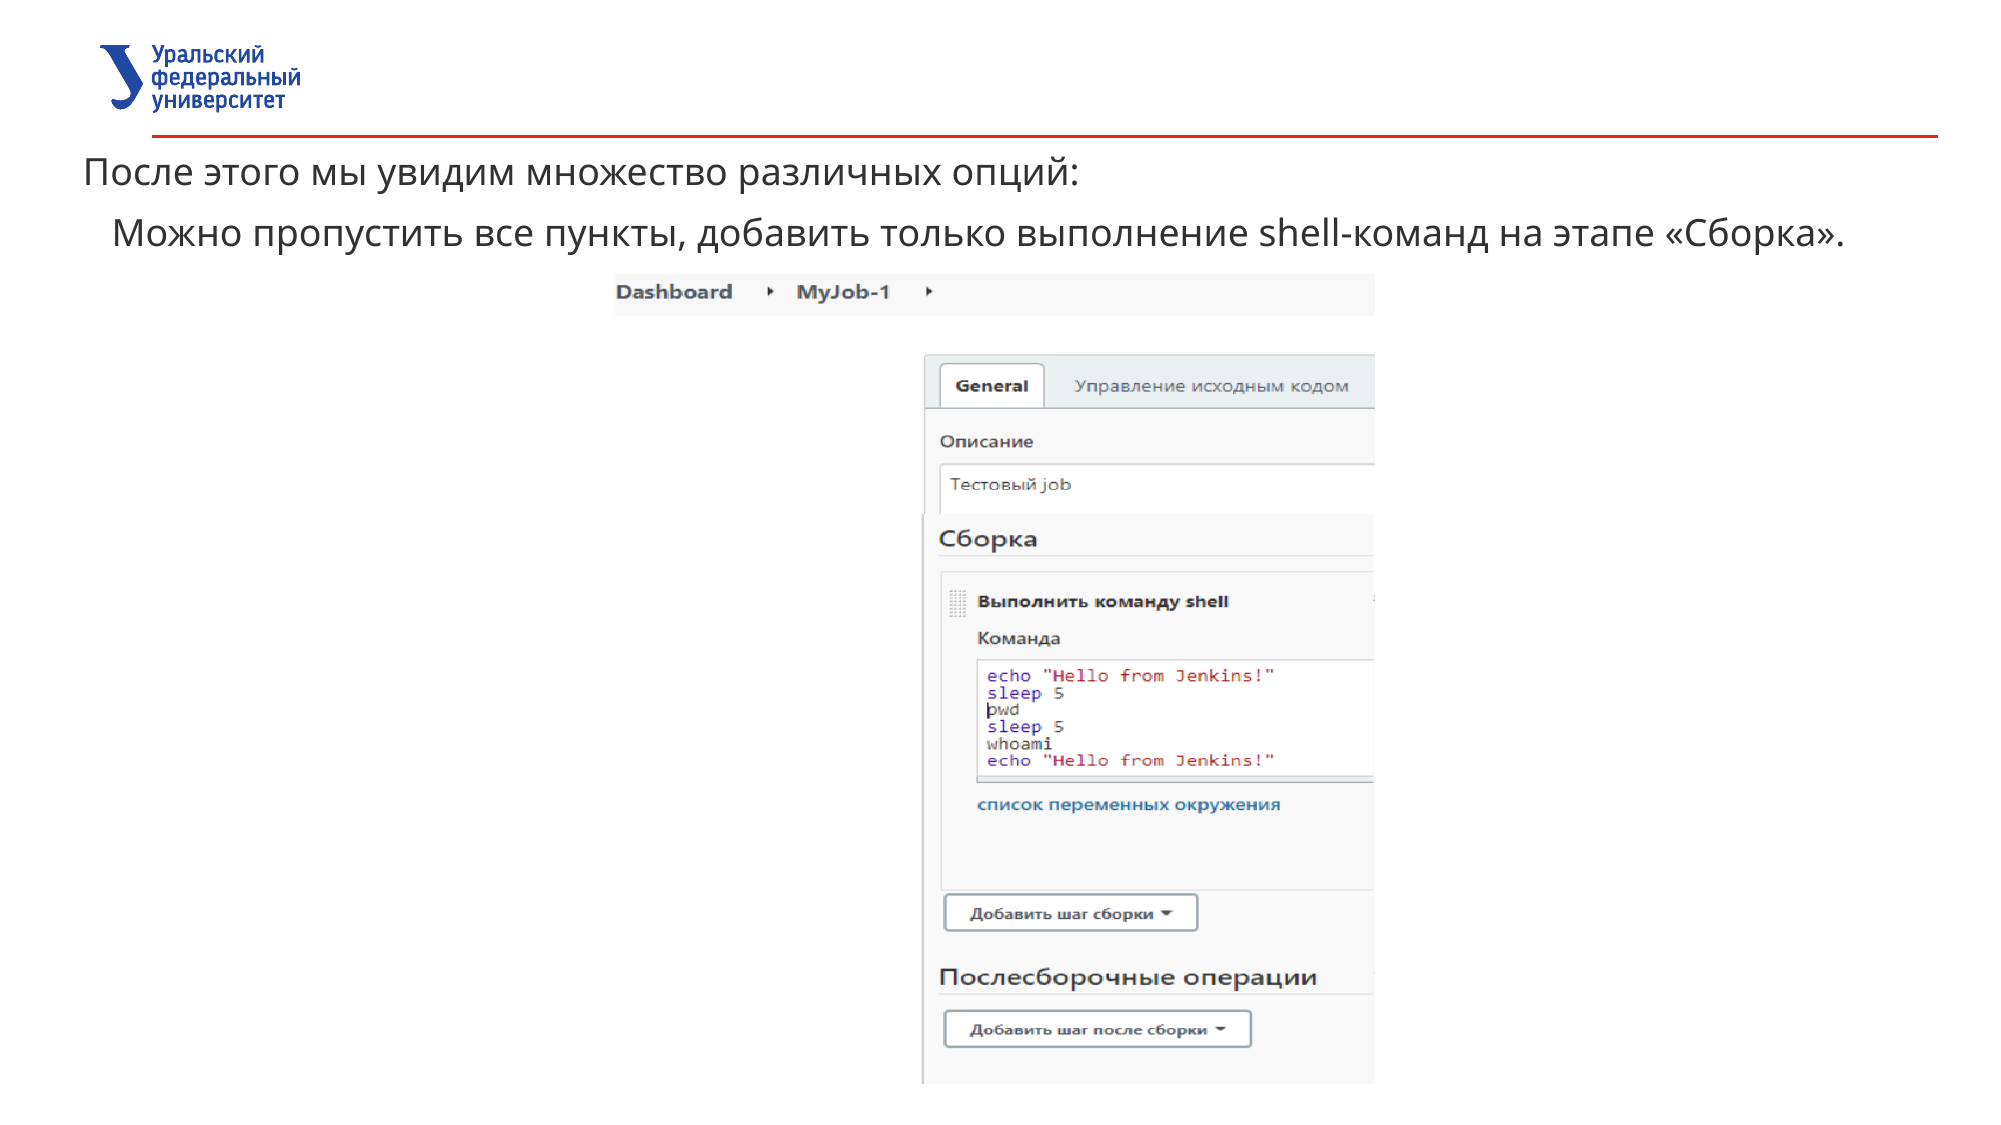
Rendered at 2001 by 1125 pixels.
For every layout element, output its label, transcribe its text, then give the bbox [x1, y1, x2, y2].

text_box После этого мы увидим множество различных опций: [68, 140, 1096, 201]
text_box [96, 41, 1942, 141]
text_box Можно пропустить все пункты, добавить только выполнение shell-команд на этапе «Сборка». [96, 201, 1942, 262]
picture [606, 274, 1394, 1084]
